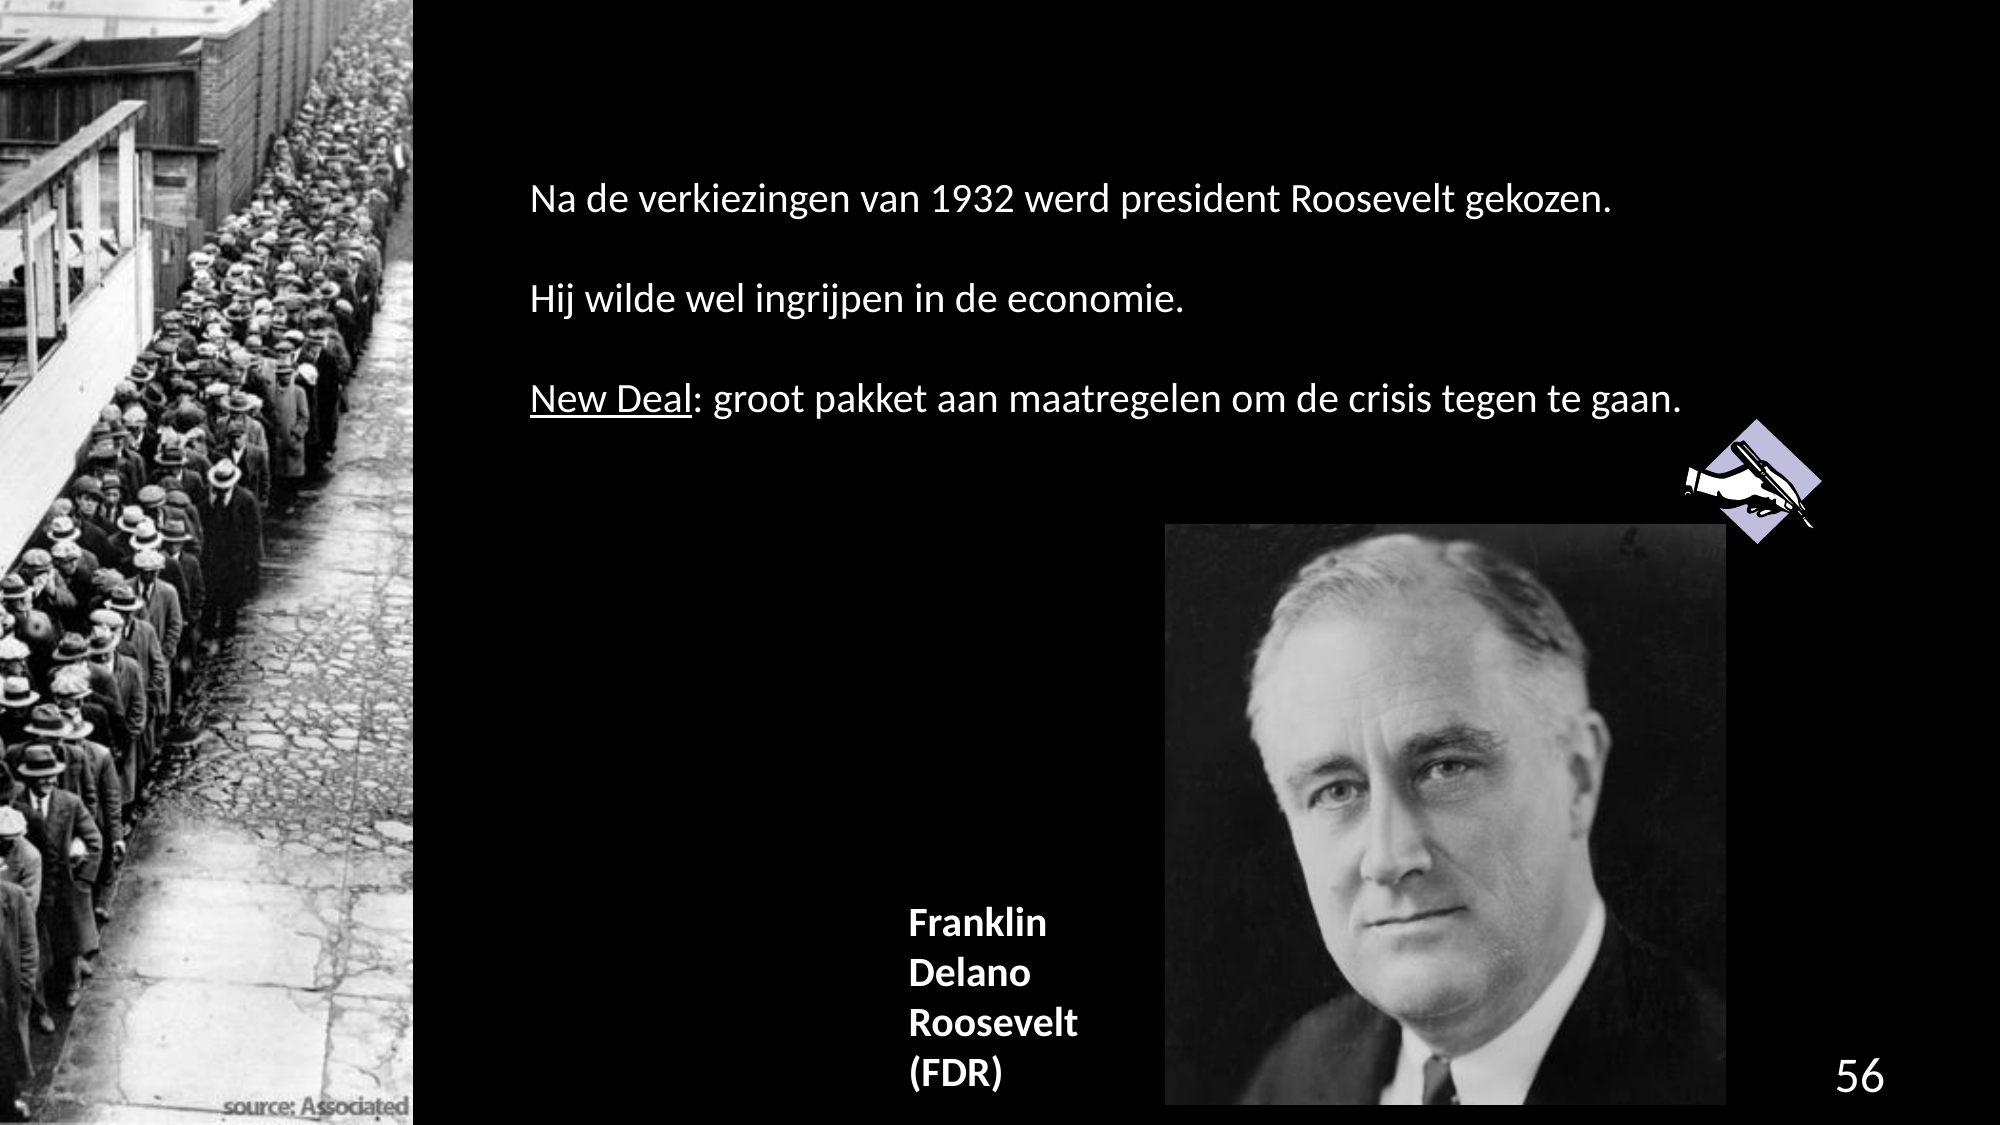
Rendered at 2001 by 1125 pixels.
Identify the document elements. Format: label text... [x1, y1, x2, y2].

picture [0, 0, 413, 1125]
text_box Franklin Delano Roosevelt (FDR) [893, 887, 1165, 1103]
slide_number 56 [1726, 1042, 1900, 1103]
text_box Na de verkiezingen van 1932 werd president Roosevelt gekozen. Hij wilde wel ingrijpen in de economie. New Deal: groot pakket aan maatregelen om de crisis tegen te gaan. [515, 163, 1816, 479]
picture [1165, 410, 1831, 1105]
